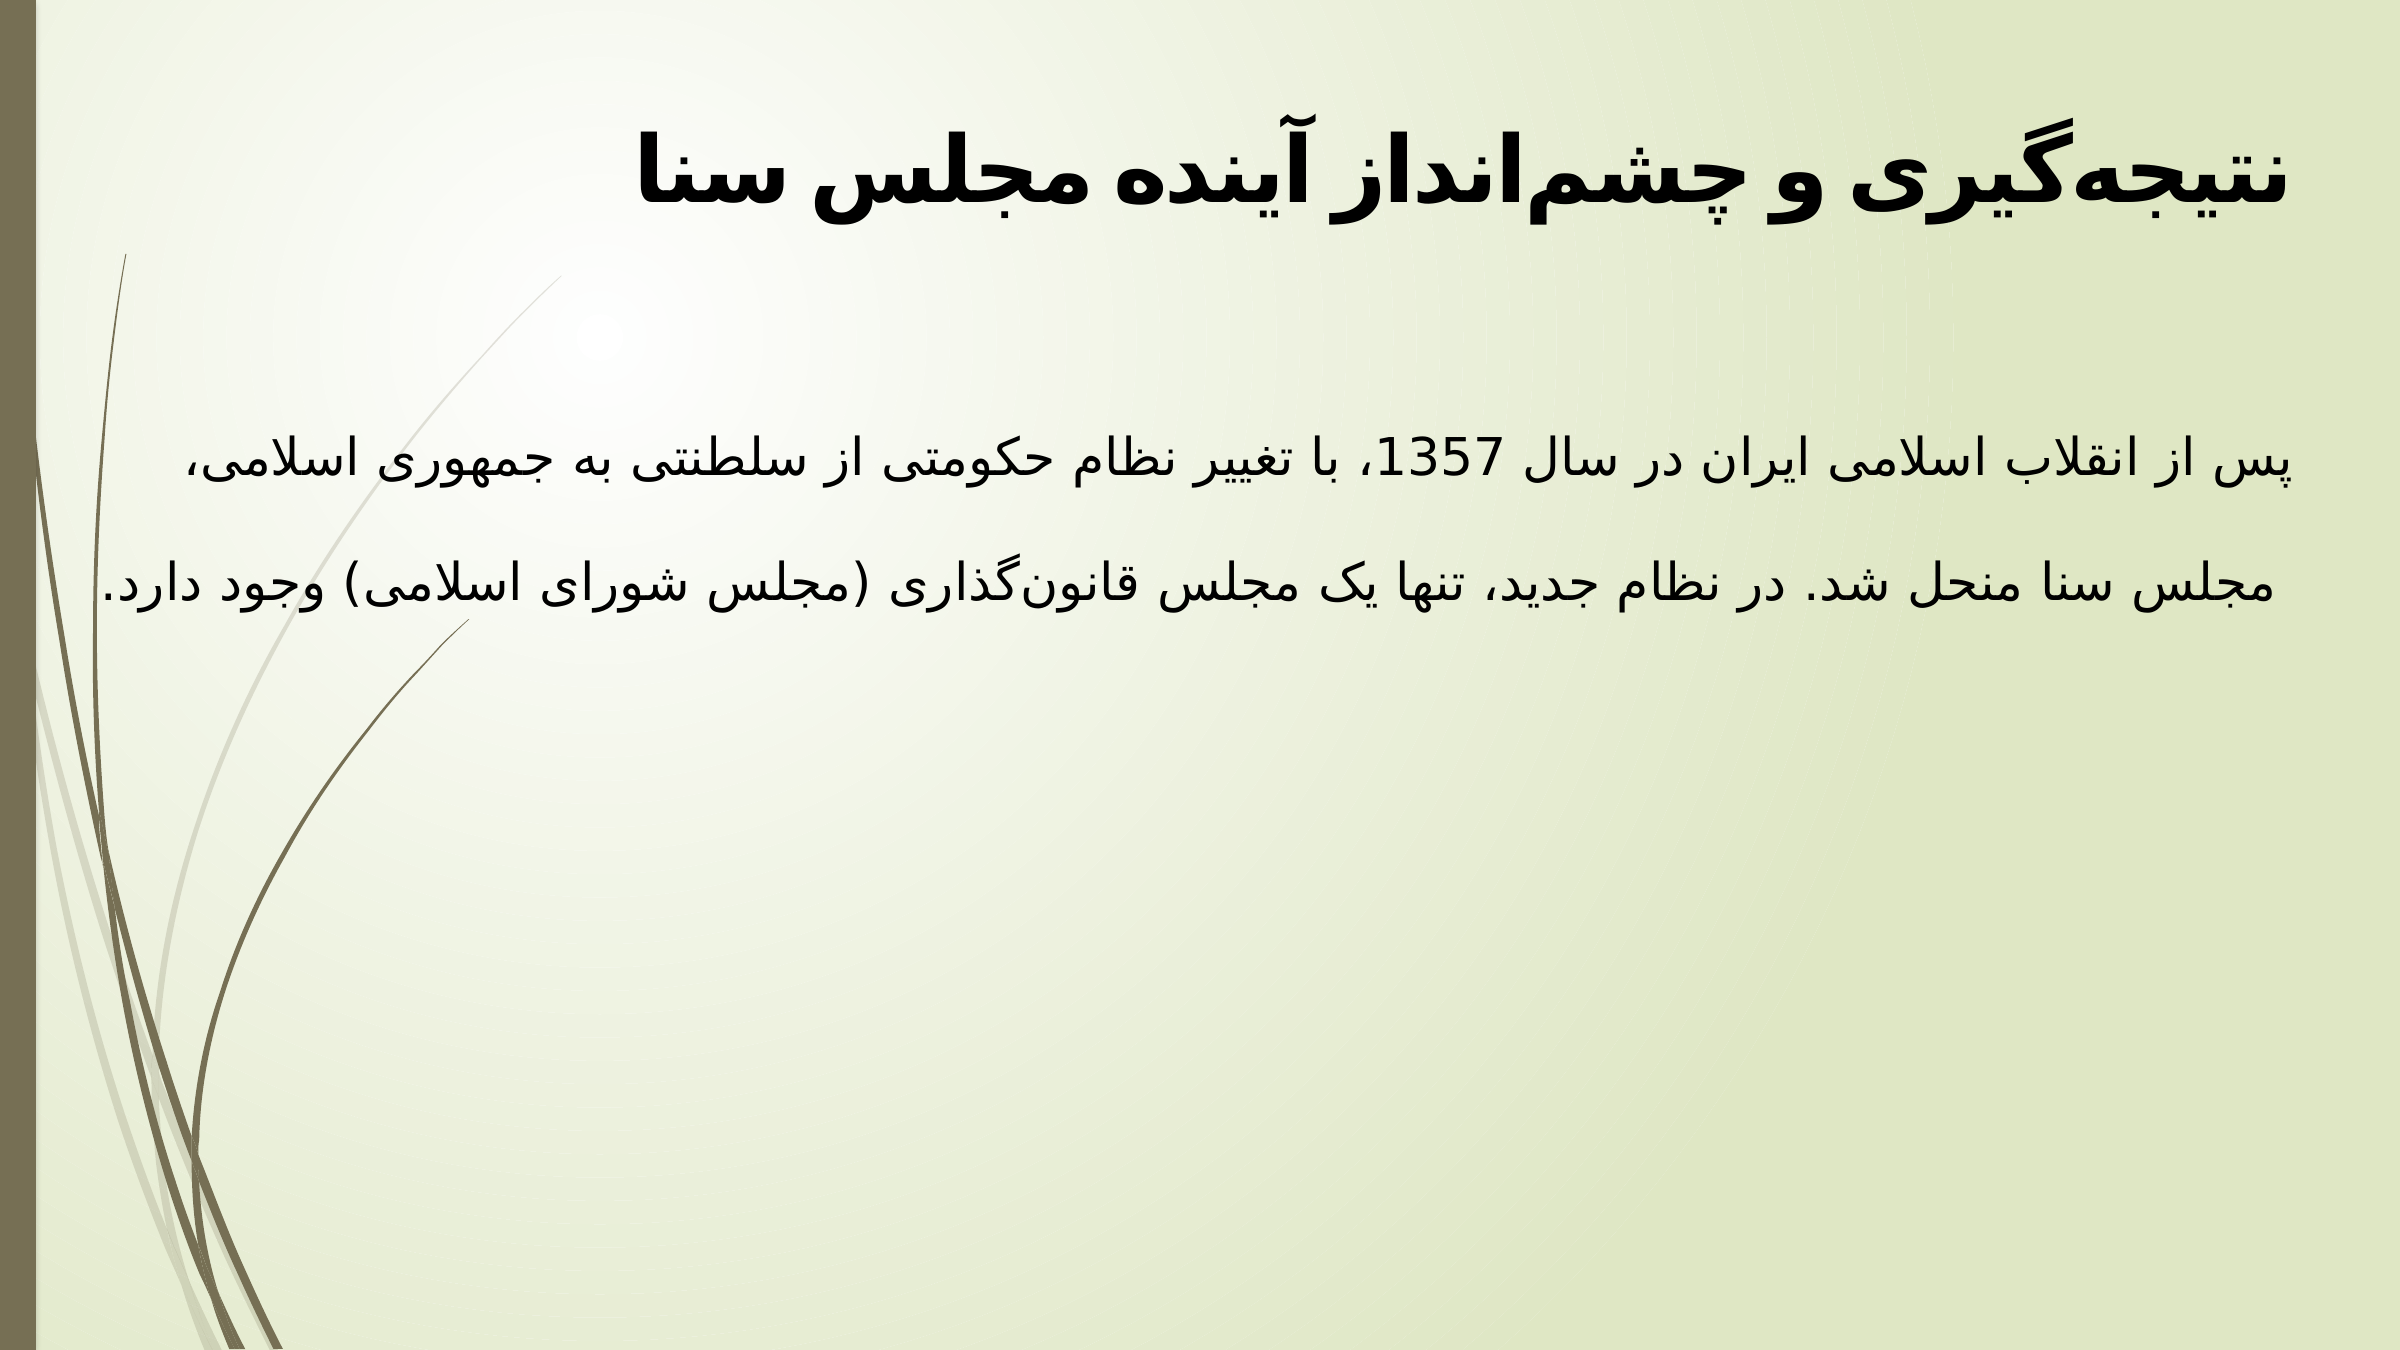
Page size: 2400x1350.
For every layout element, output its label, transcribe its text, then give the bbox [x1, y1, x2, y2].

text_box نتیجه‌گیری و چشم‌انداز آینده مجلس سنا [965, 104, 2293, 222]
text_box پس از انقلاب اسلامی ایران در سال 1357، با تغییر نظام حکومتی از سلطنتی به جمهوری اسلامی، مجلس سنا منحل شد. در نظام جدید، تنها یک مجلس قانون‌گذاری (مجلس شورای اسلامی) وجود دارد. [355, 361, 2293, 1159]
